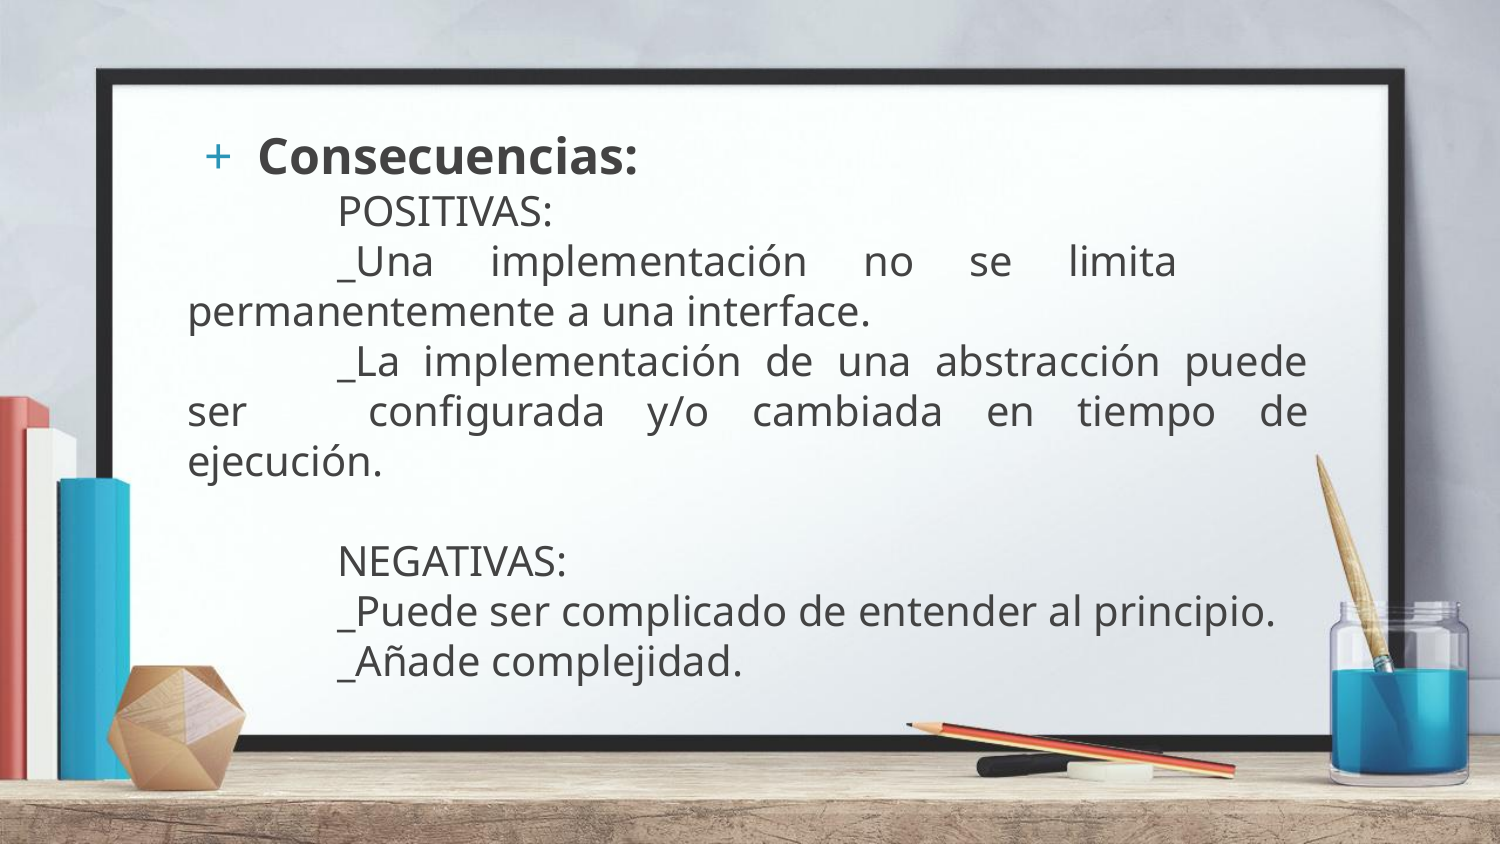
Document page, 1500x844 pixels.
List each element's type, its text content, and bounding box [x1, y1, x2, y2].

list Consecuencias: POSITIVAS: _Una implementación no se limita permanentemente a una interface. _La implementación de una abstracción puede ser configurada y/o cambiada en tiempo de ejecución. NEGATIVAS: _Puede ser complicado de entender al principio. _Añade complejidad. [172, 110, 1324, 680]
picture [0, 0, 1500, 844]
